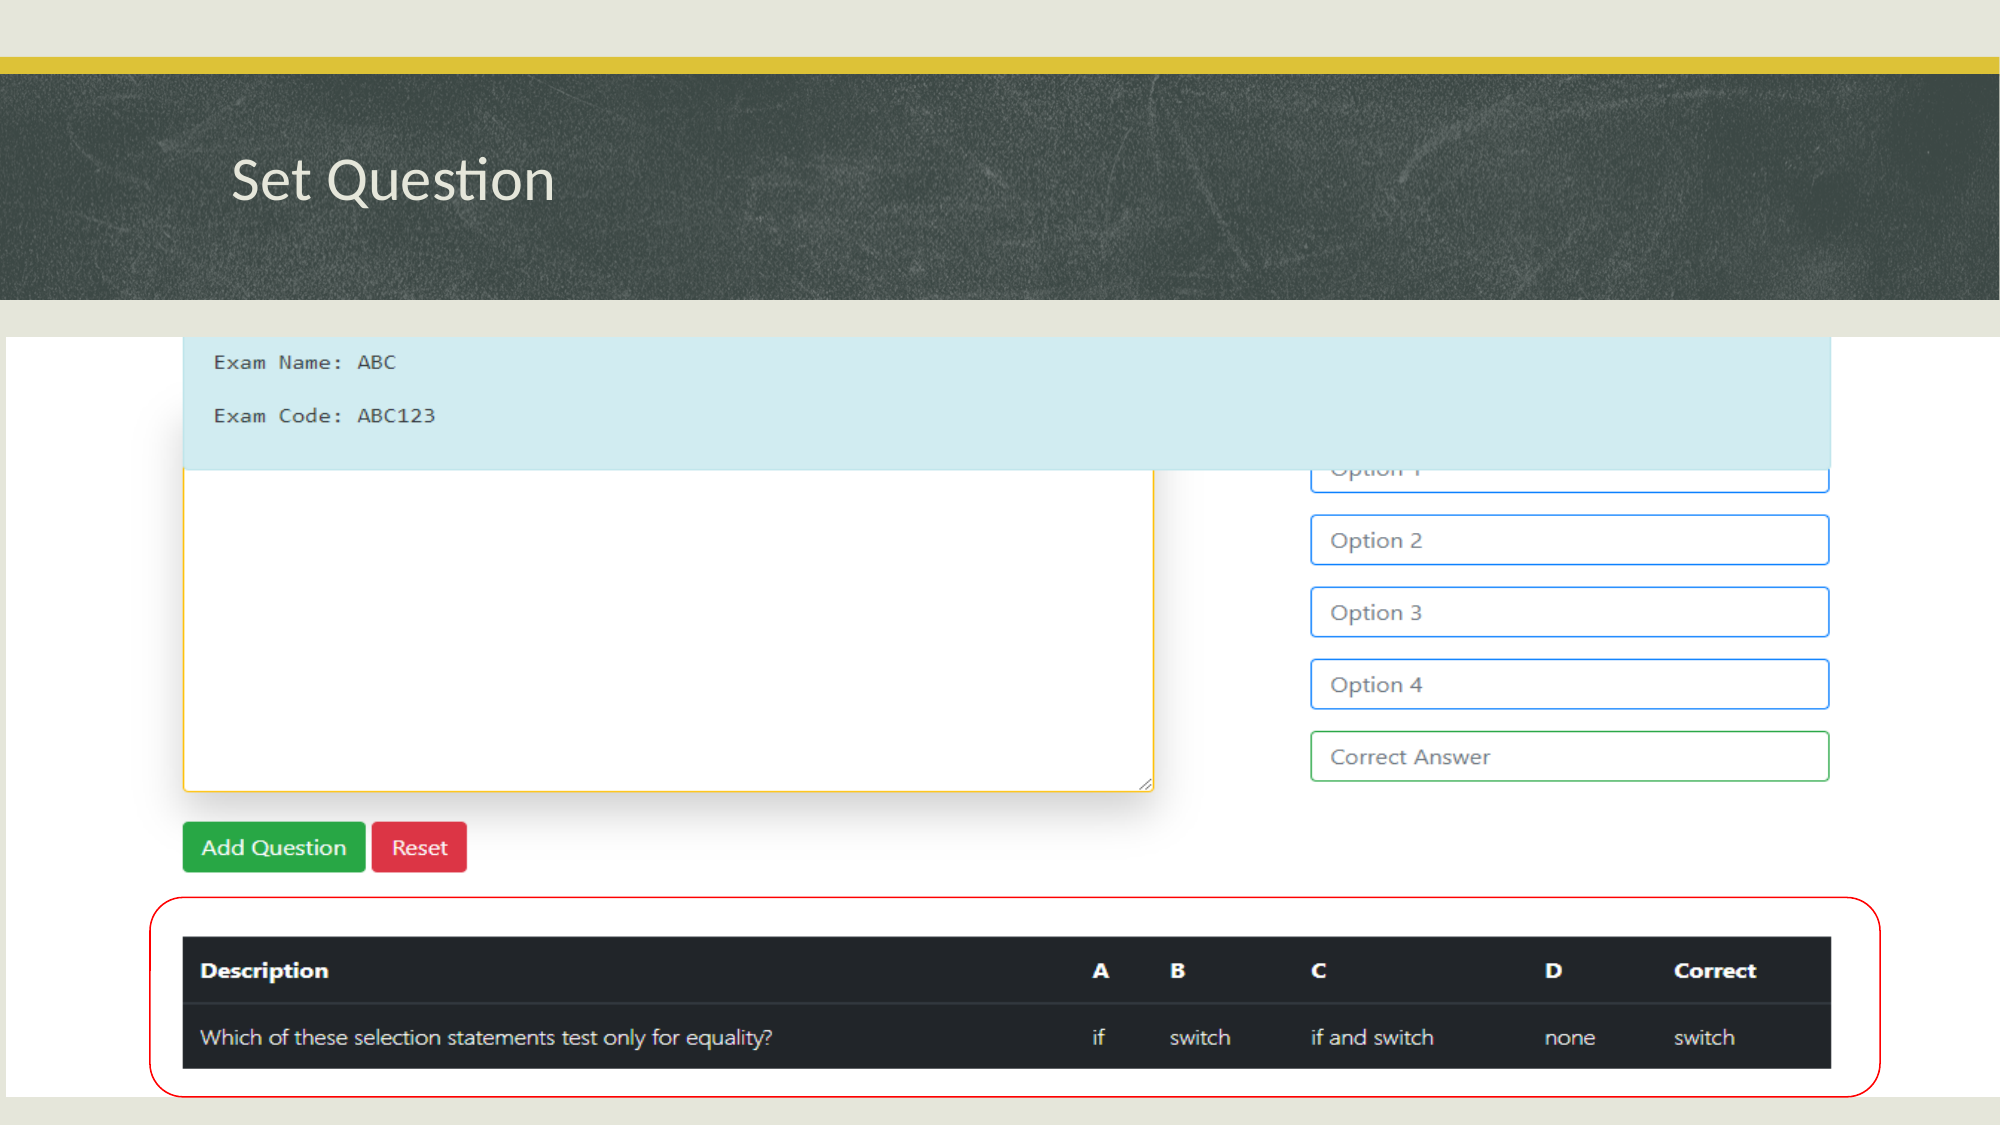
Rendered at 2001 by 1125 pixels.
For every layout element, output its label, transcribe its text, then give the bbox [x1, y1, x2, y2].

picture [0, 74, 2000, 300]
picture [6, 337, 2000, 1097]
title Set Question [216, 67, 1797, 291]
